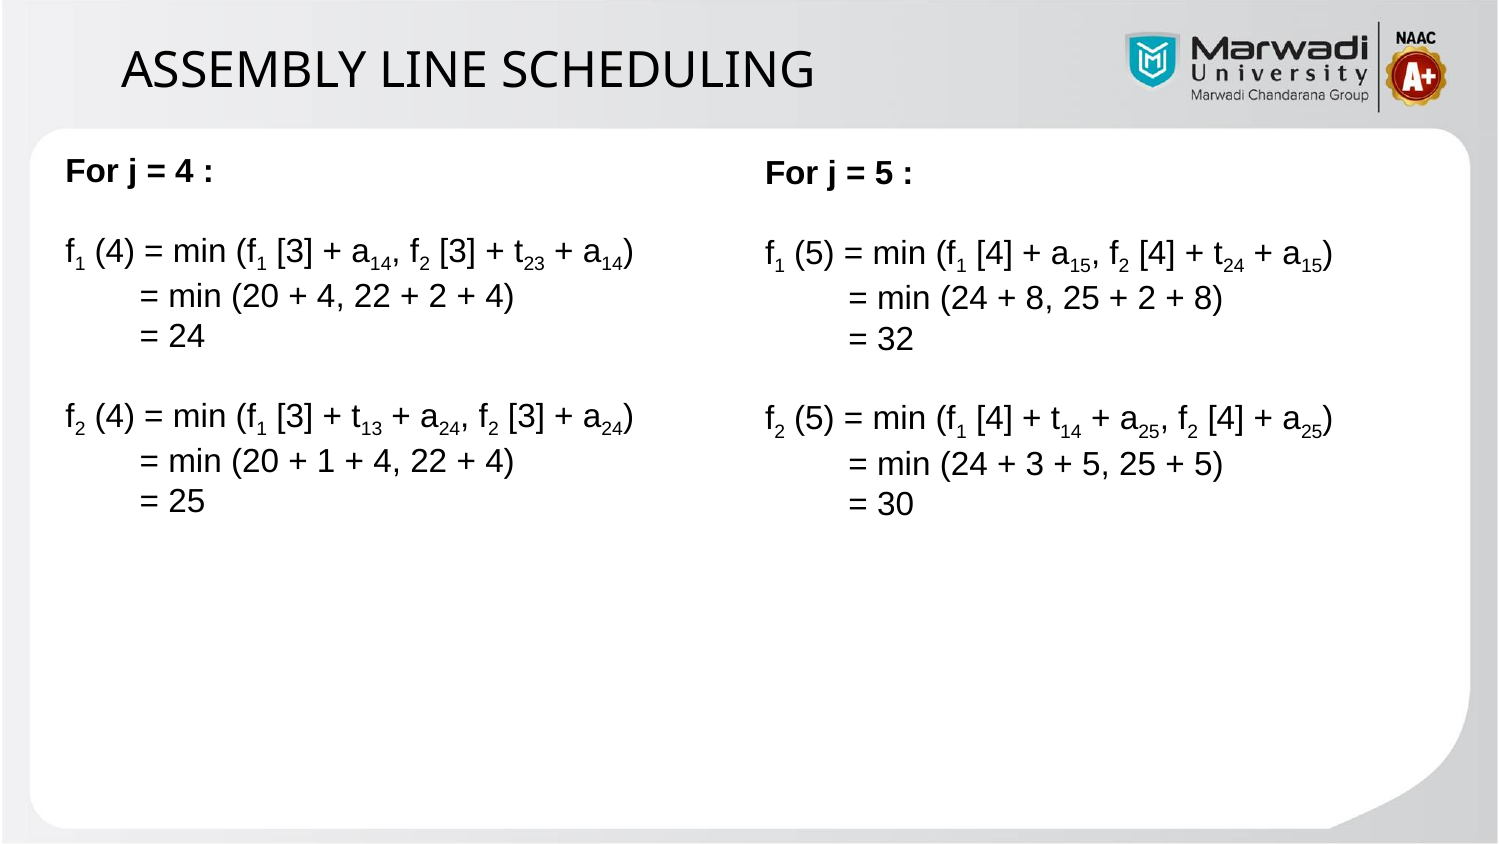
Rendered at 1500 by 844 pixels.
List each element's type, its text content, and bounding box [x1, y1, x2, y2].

text_box For j = 5 : f1 (5) = min (f1 [4] + a15, f2 [4] + t24 + a15) = min (24 + 8, 25 + 2 + 8) = 32 f2 (5) = min (f1 [4] + t14 + a25, f2 [4] + a25) = min (24 + 3 + 5, 25 + 5) = 30 [750, 136, 1421, 537]
picture [1, 0, 1498, 844]
text_box ASSEMBLY LINE SCHEDULING [105, 21, 1180, 112]
text_box For j = 4 : f1 (4) = min (f1 [3] + a14, f2 [3] + t23 + a14) = min (20 + 4, 22 + 2 + 4) = 24 f2 (4) = min (f1 [3] + t13 + a24, f2 [3] + a24) = min (20 + 1 + 4, 22 + 4) = 25 [50, 134, 683, 615]
